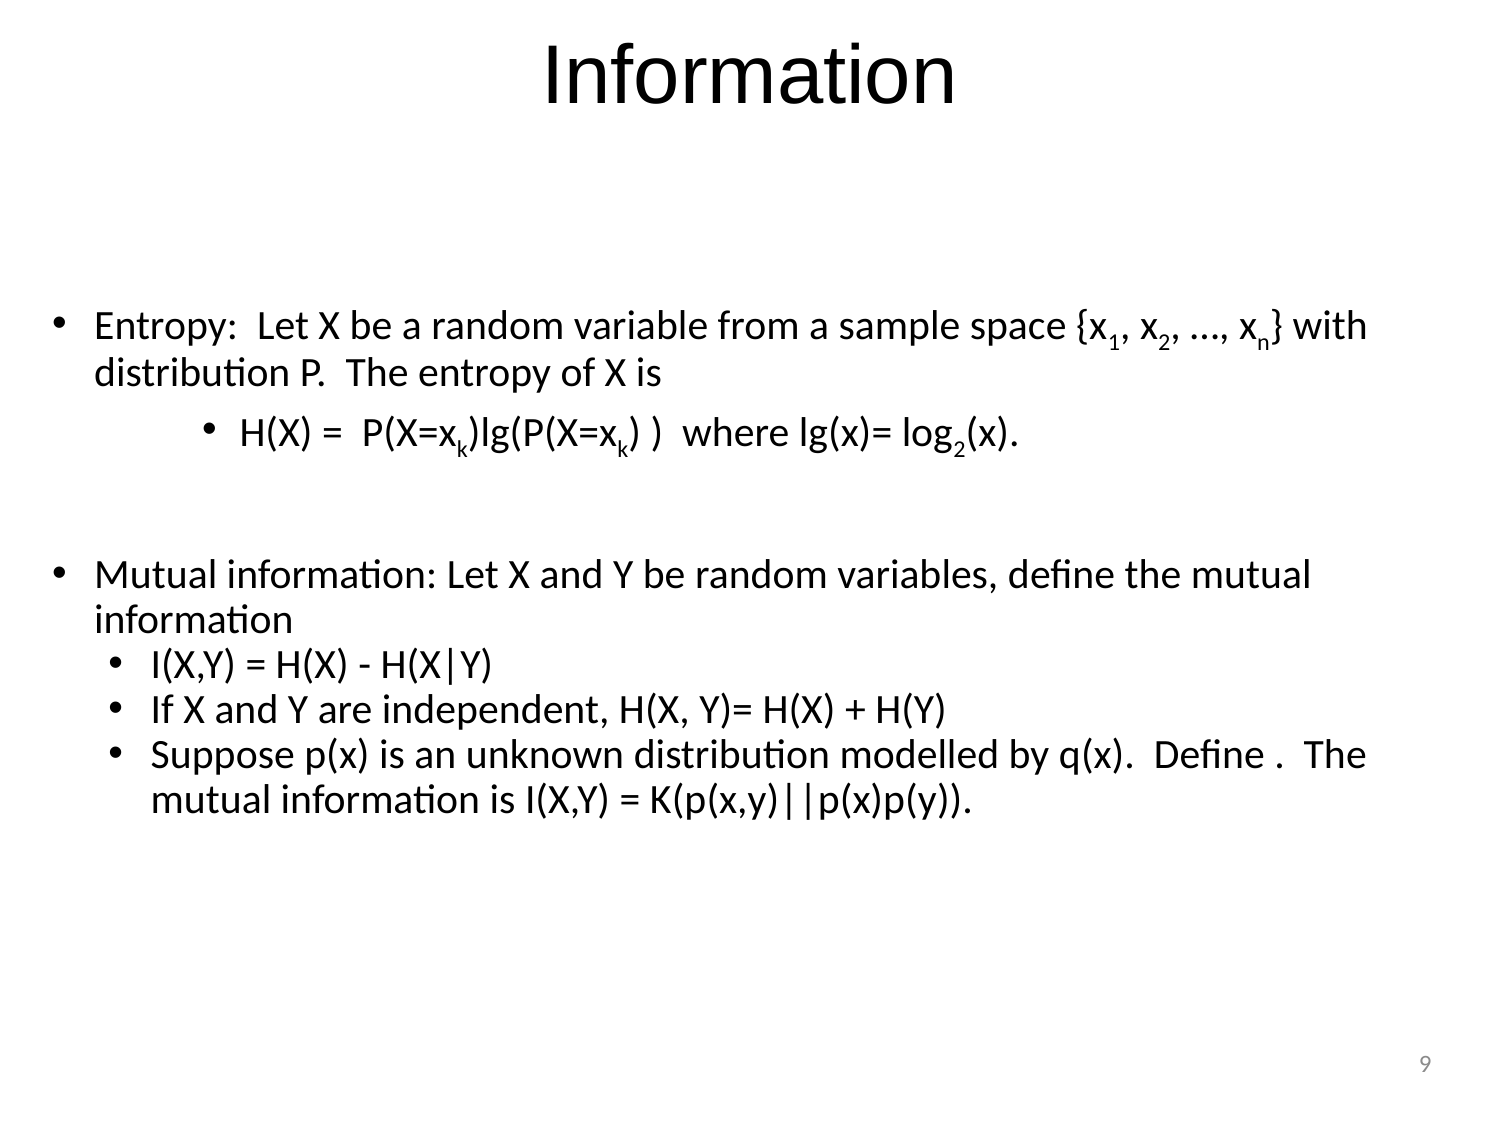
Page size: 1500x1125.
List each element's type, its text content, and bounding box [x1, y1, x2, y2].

title Information [52, 23, 1447, 131]
slide_number 9 [1184, 1039, 1447, 1085]
